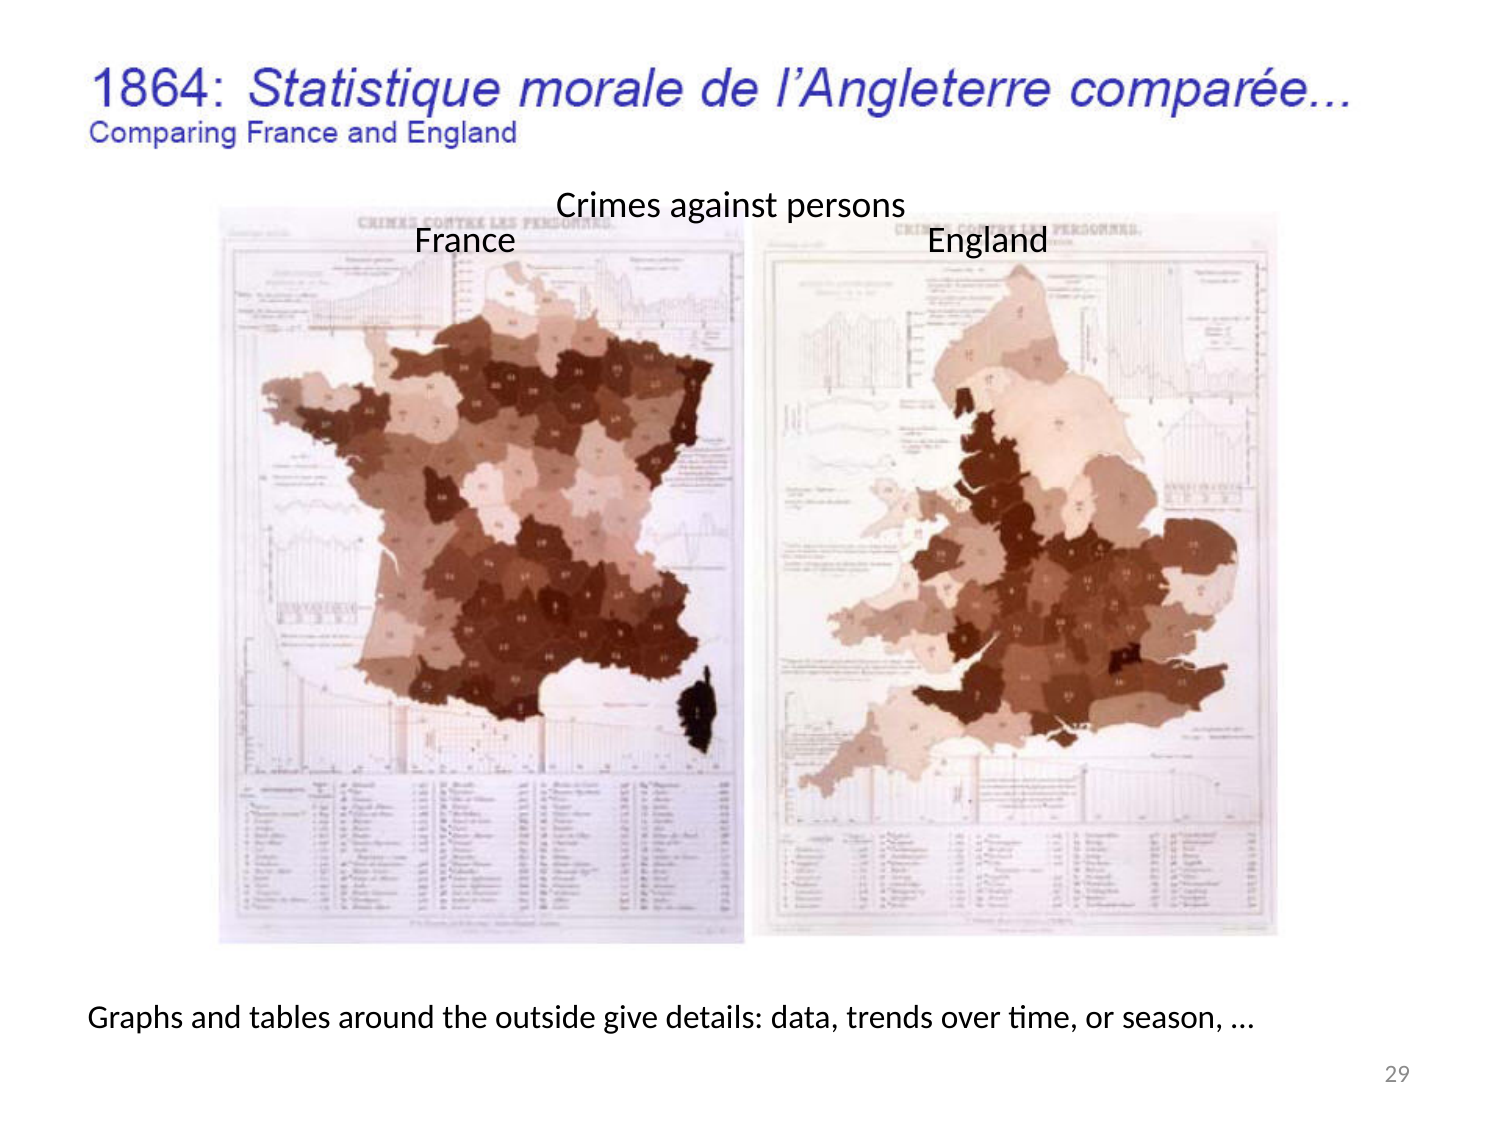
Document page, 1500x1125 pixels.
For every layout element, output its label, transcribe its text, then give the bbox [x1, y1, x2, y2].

picture [72, 49, 1428, 955]
text_box Graphs and tables around the outside give details: data, trends over time, or season, … [72, 987, 1428, 1043]
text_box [399, 172, 1113, 268]
slide_number 29 [1074, 1043, 1425, 1103]
